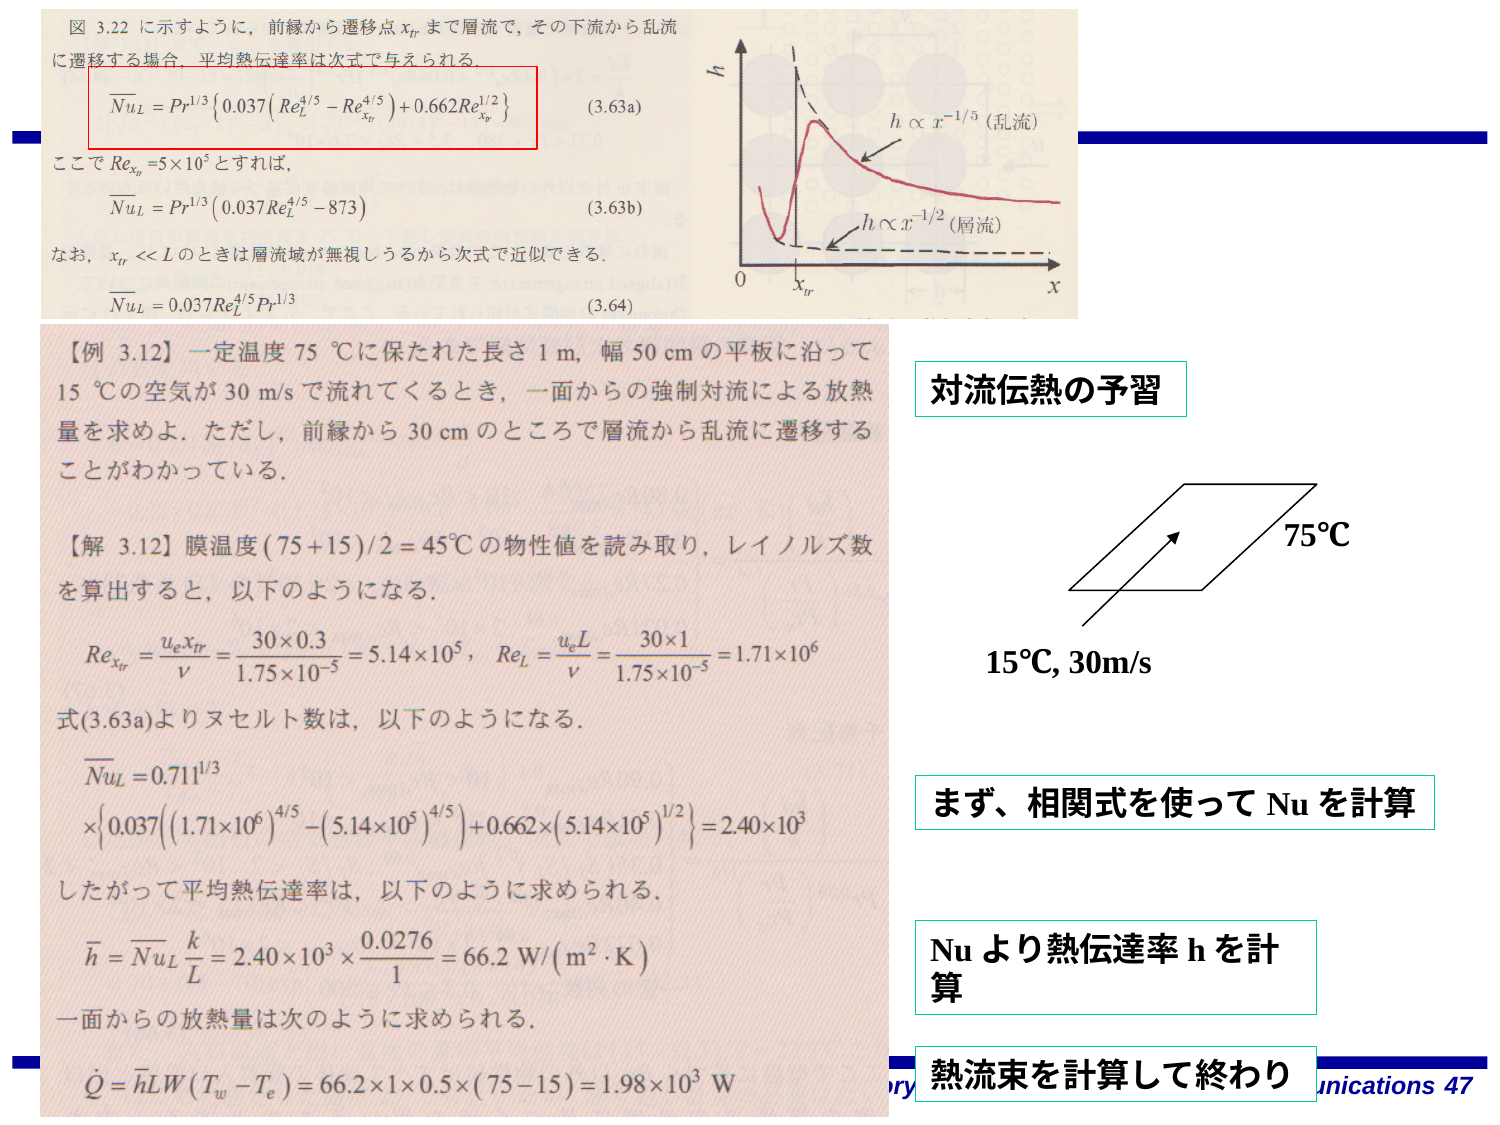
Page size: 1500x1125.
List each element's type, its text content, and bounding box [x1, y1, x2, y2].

text_box 熱流束を計算して終わり [915, 1046, 1317, 1102]
picture [41, 9, 1078, 319]
text_box Nuより熱伝達率hを計算 [915, 920, 1317, 1015]
text_box [1068, 578, 1082, 591]
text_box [1082, 531, 1180, 627]
text_box 対流伝熱の予習 [915, 361, 1187, 417]
text_box 75℃ [1268, 505, 1366, 561]
text_box [1133, 484, 1317, 591]
text_box まず、相関式を使ってNuを計算 [915, 775, 1435, 830]
text_box 15℃, 30m/s [970, 632, 1168, 688]
picture [40, 324, 889, 1117]
